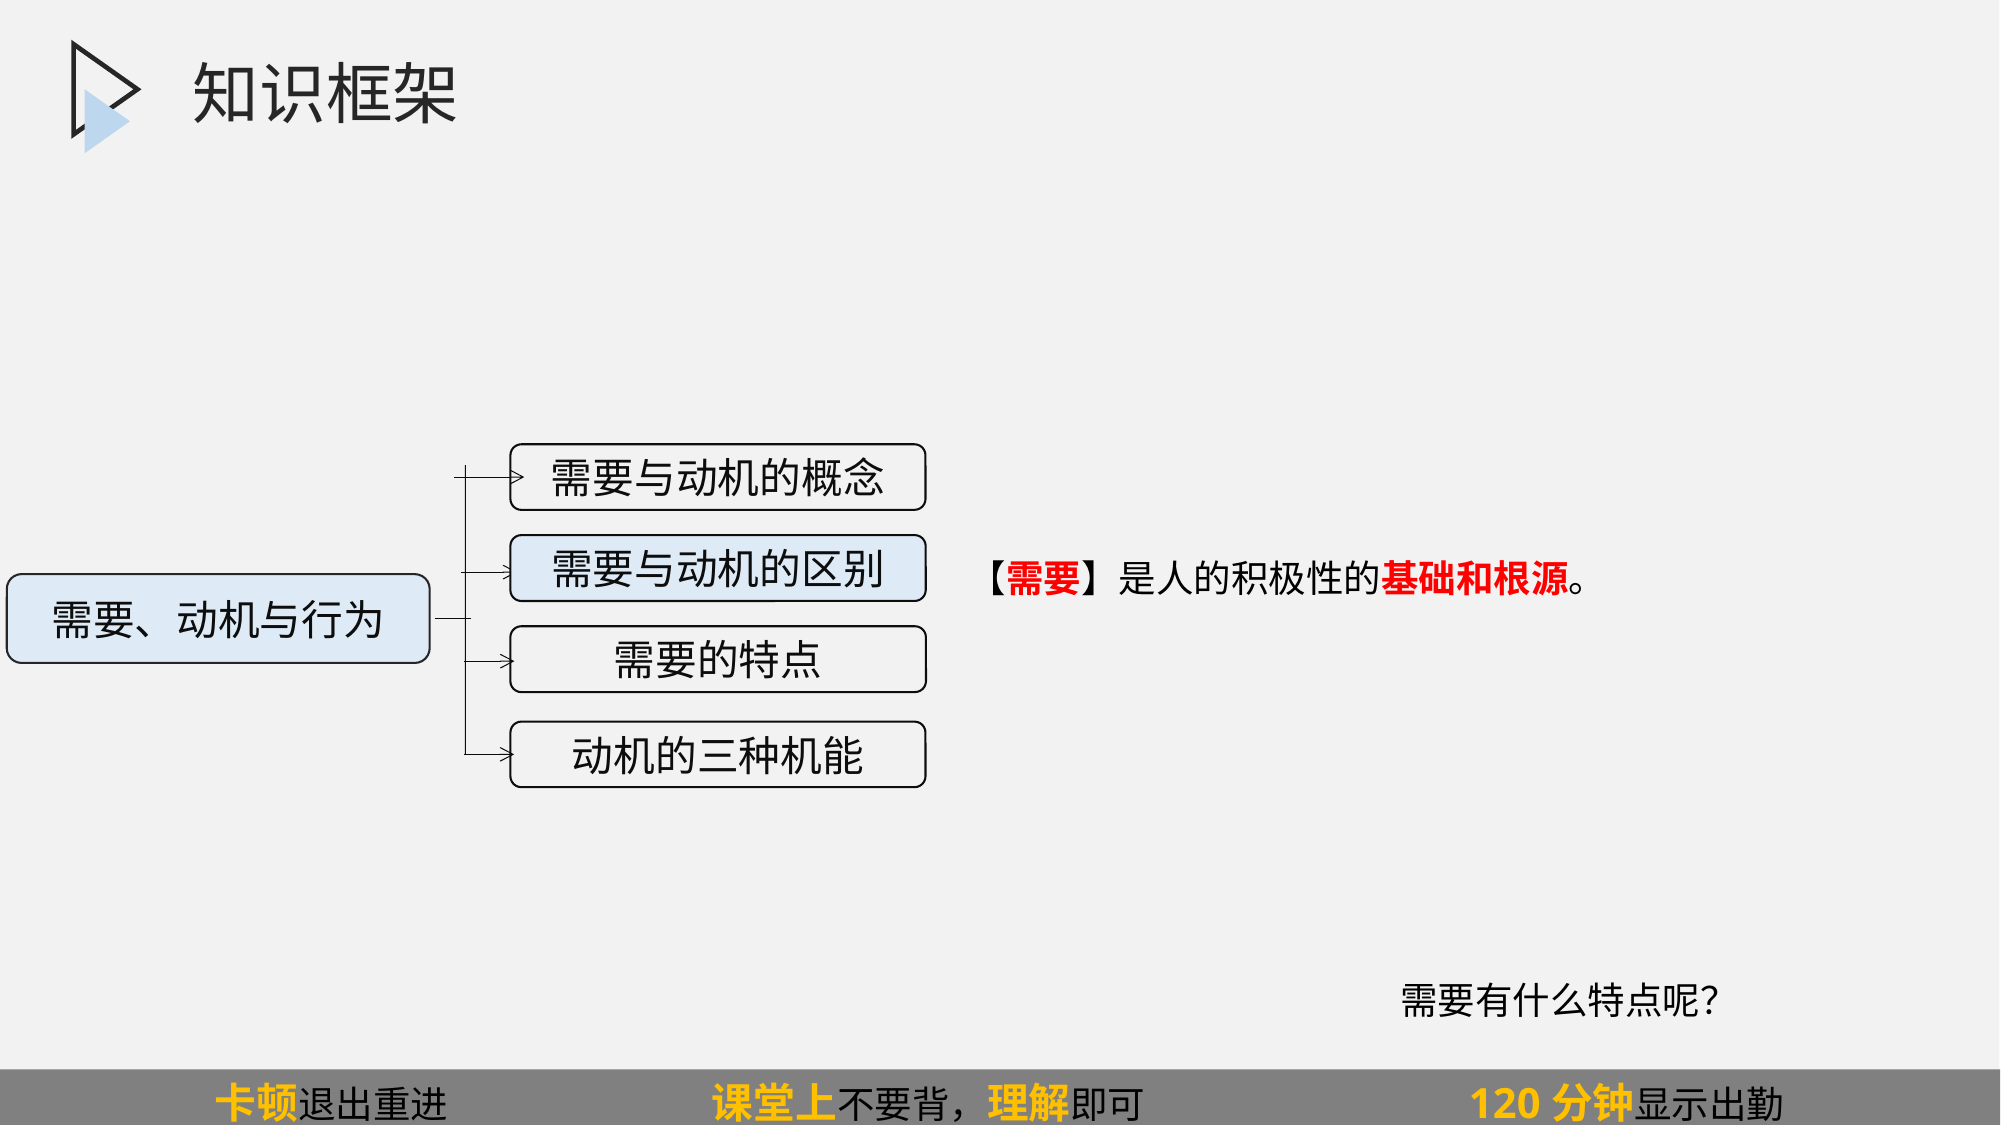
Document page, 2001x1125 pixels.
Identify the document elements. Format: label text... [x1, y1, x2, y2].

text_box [434, 444, 927, 788]
list 知识框架 [177, 44, 1322, 179]
text_box 【需要】是人的积极性的基础和根源。 [953, 524, 1622, 607]
text_box 需要有什么特点呢？ [1385, 946, 1753, 1030]
text_box 需要、动机与行为 [5, 573, 431, 664]
